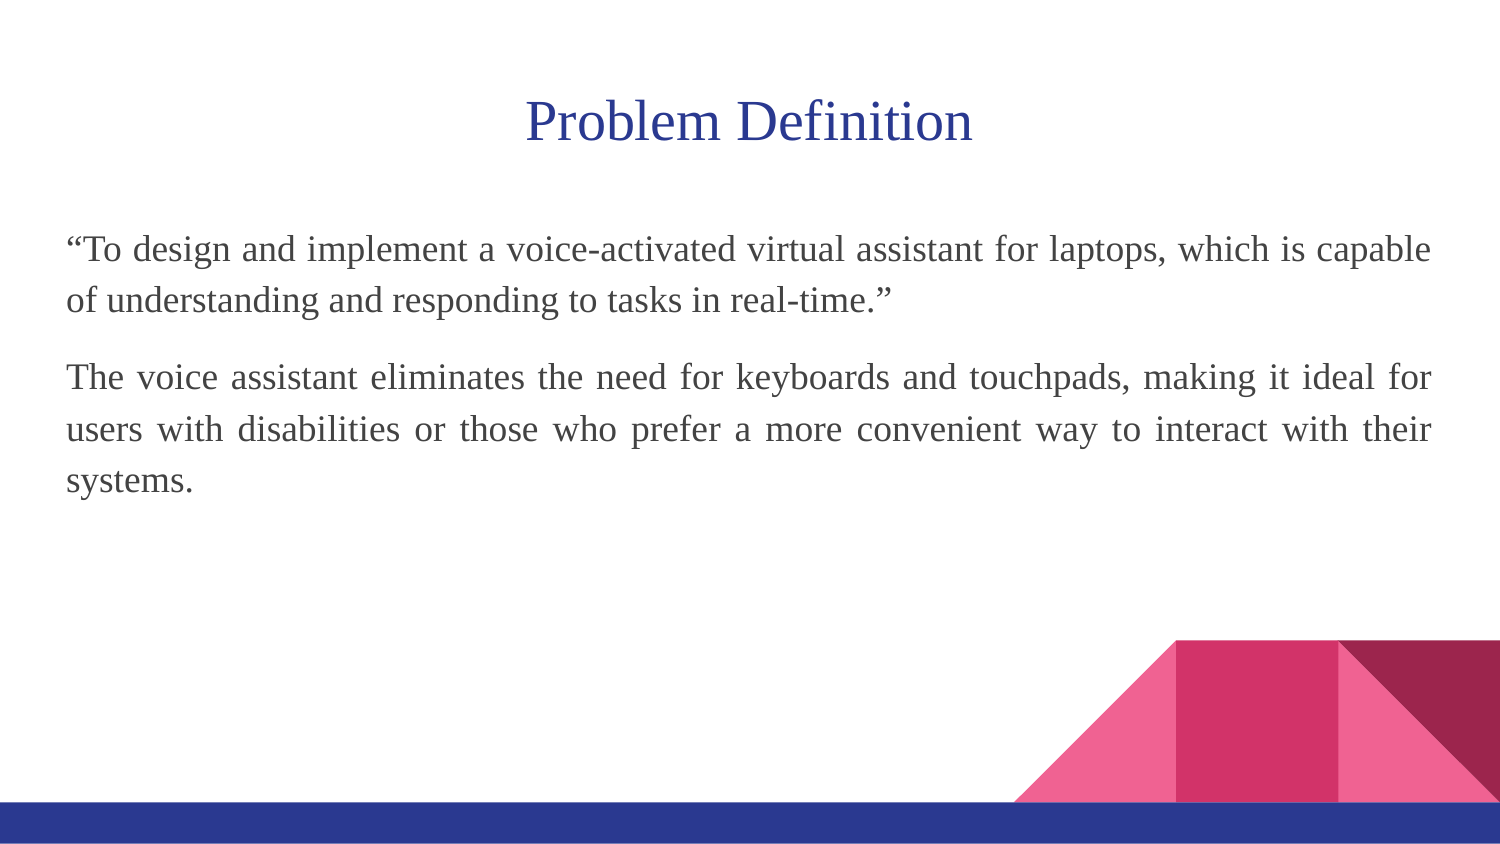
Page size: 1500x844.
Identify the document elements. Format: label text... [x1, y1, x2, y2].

title Problem Definition [51, 67, 1449, 167]
list “To design and implement a voice-activated virtual assistant for laptops, which is capable of understanding and responding to tasks in real-time.” The voice assistant eliminates the need for keyboards and touchpads, making it ideal for users with disabilities or those who prefer a more convenient way to interact with their systems. [51, 201, 1449, 750]
